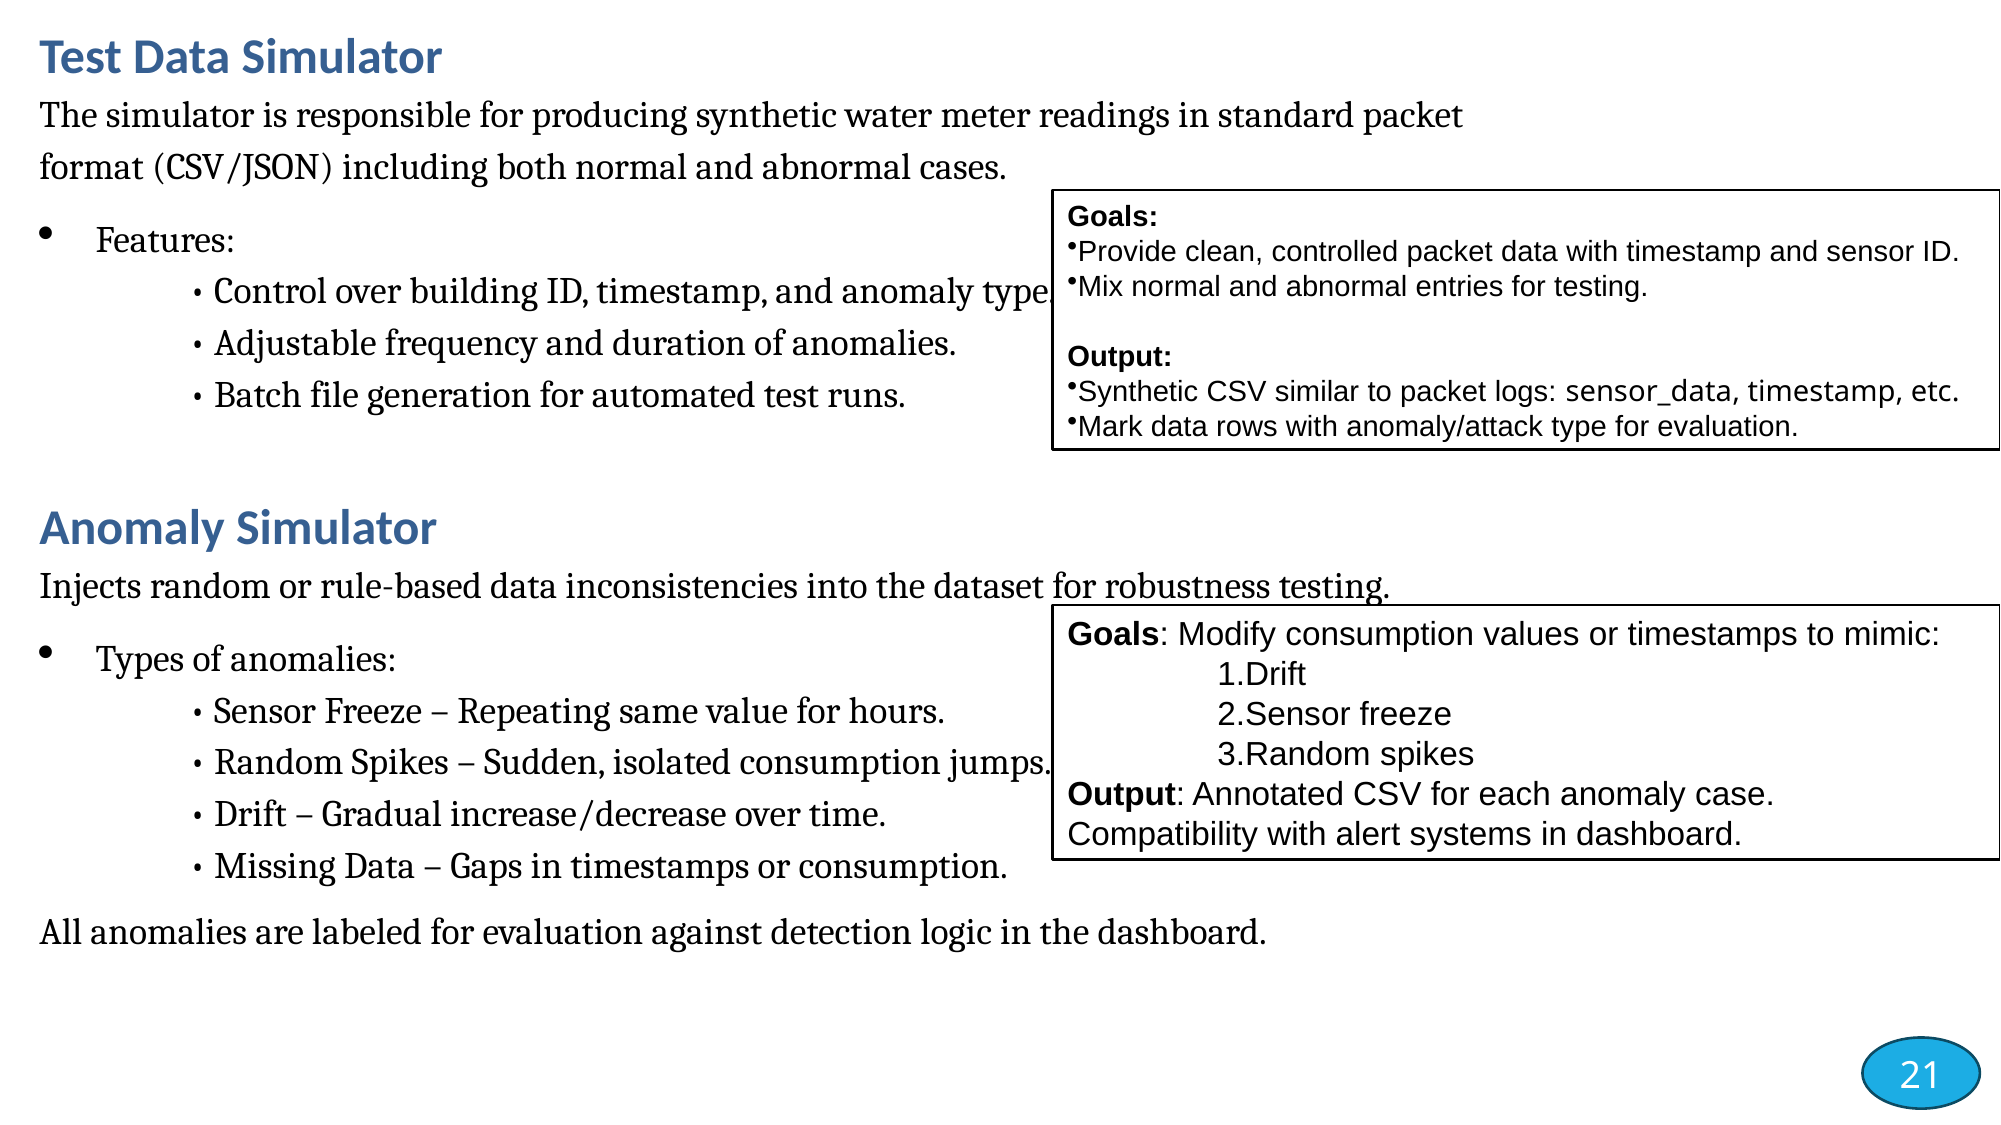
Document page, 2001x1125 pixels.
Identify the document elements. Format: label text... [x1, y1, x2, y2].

text_box Test Data Simulator The simulator is responsible for producing synthetic water meter readings in standard packet format (CSV/JSON) including both normal and abnormal cases. Features: • Control over building ID, timestamp, and anomaly type. • Adjustable frequency and duration of anomalies. • Batch file generation for automated test runs. Anomaly Simulator Injects random or rule-based data inconsistencies into the dataset for robustness testing. Types of anomalies: • Sensor Freeze – Repeating same value for hours. • Random Spikes – Sudden, isolated consumption jumps. • Drift – Gradual increase/decrease over time. • Missing Data – Gaps in timestamps or consumption. All anomalies are labeled for evaluation against detection logic in the dashboard. [24, 7, 1500, 960]
text_box 21 [1861, 1036, 1982, 1110]
text_box Goals: Modify consumption values or timestamps to mimic: 1.Drift 2.Sensor freeze 3.Random spikes Output: Annotated CSV for each anomaly case. Compatibility with alert systems in dashboard. [1051, 604, 2000, 861]
text_box Goals: Provide clean, controlled packet data with timestamp and sensor ID. Mix normal and abnormal entries for testing. Output: Synthetic CSV similar to packet logs: sensor_data, timestamp, etc. Mark data rows with anomaly/attack type for evaluation. [1051, 189, 2000, 451]
